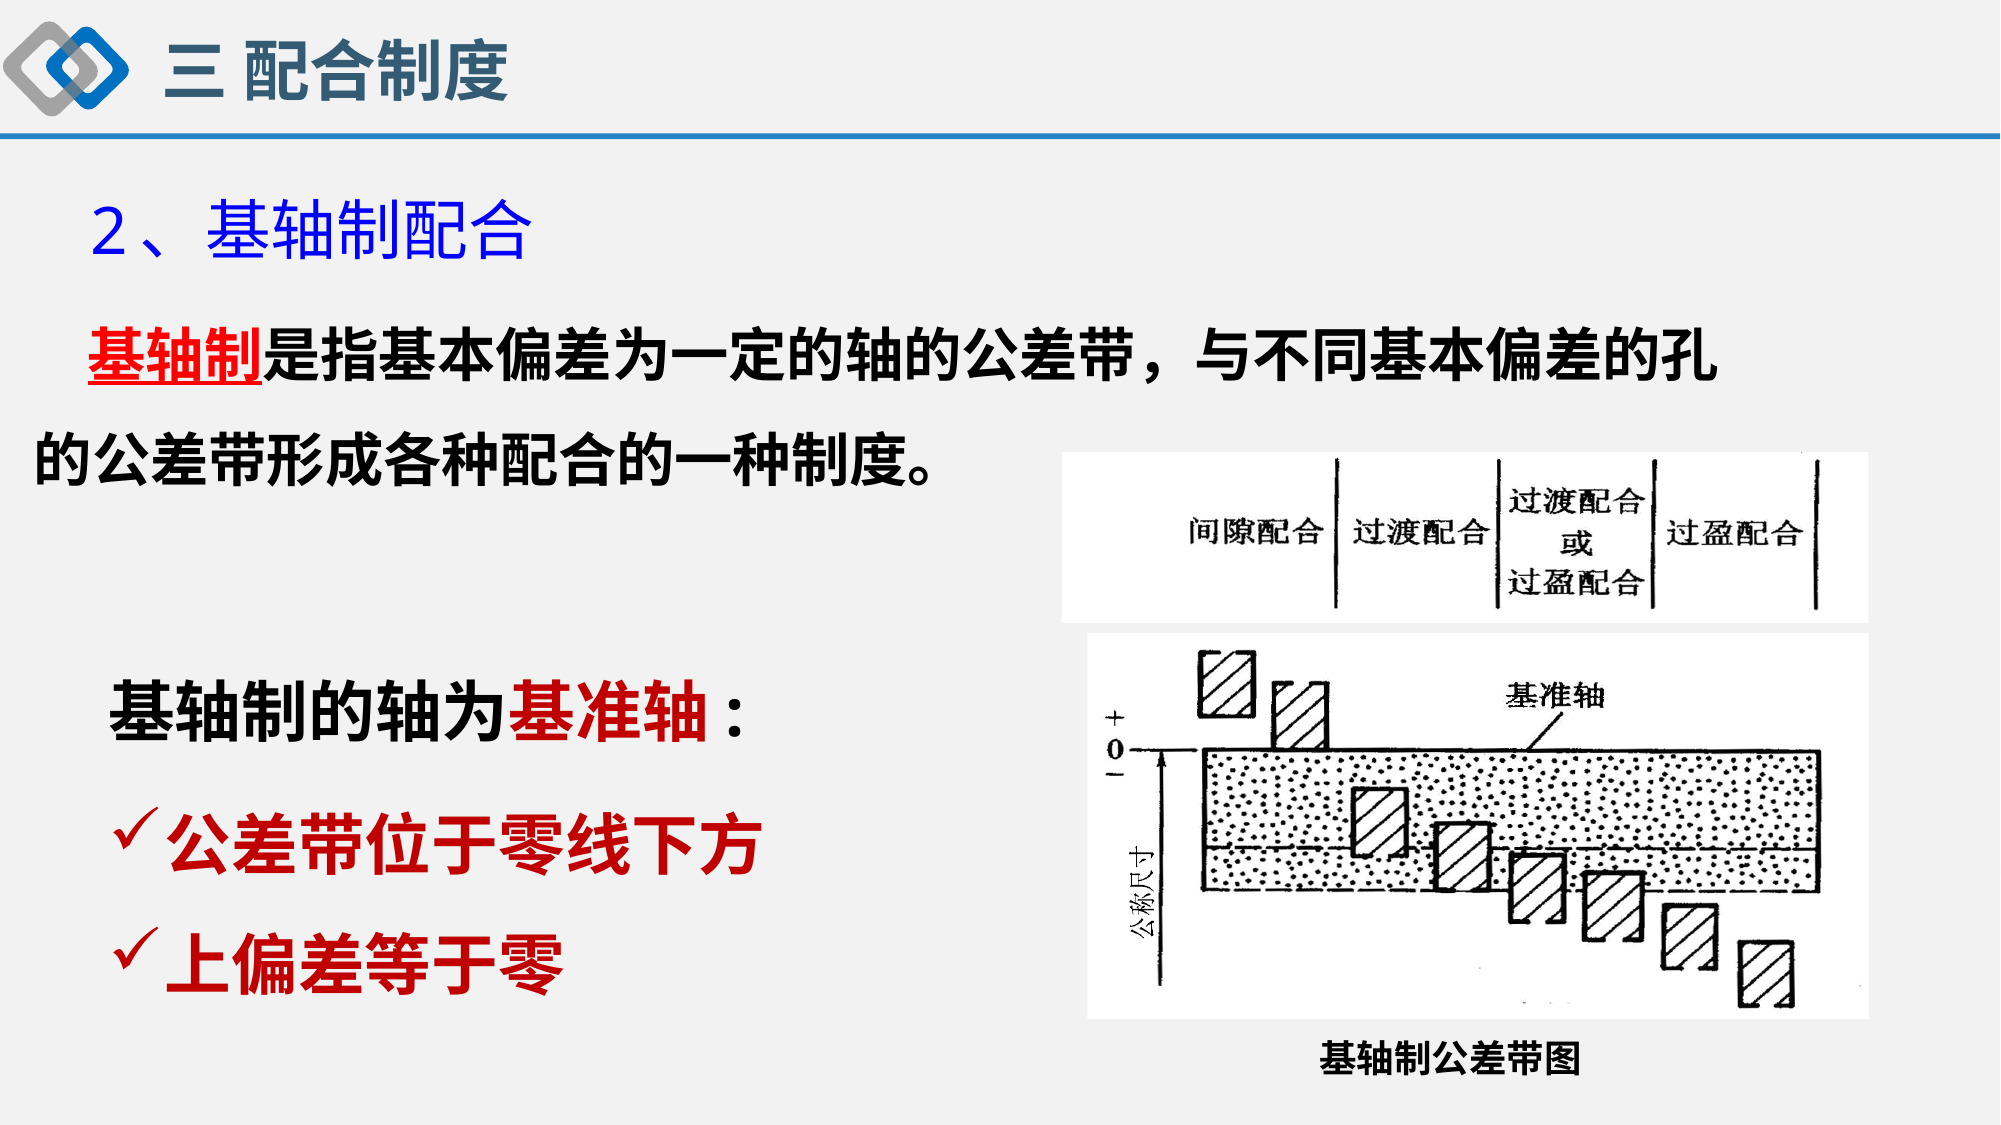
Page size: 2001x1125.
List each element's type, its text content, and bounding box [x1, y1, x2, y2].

text_box 基轴制是指基本偏差为一定的轴的公差带，与不同基本偏差的孔的公差带形成各种配合的一种制度。 [19, 276, 1767, 501]
text_box 基轴制的轴为基准轴: 公差带位于零线下方 上偏差等于零 [93, 622, 870, 1010]
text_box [1061, 451, 1869, 1093]
text_box 三 配合制度 [146, 0, 1038, 144]
text_box 2、基轴制配合 [75, 181, 950, 277]
